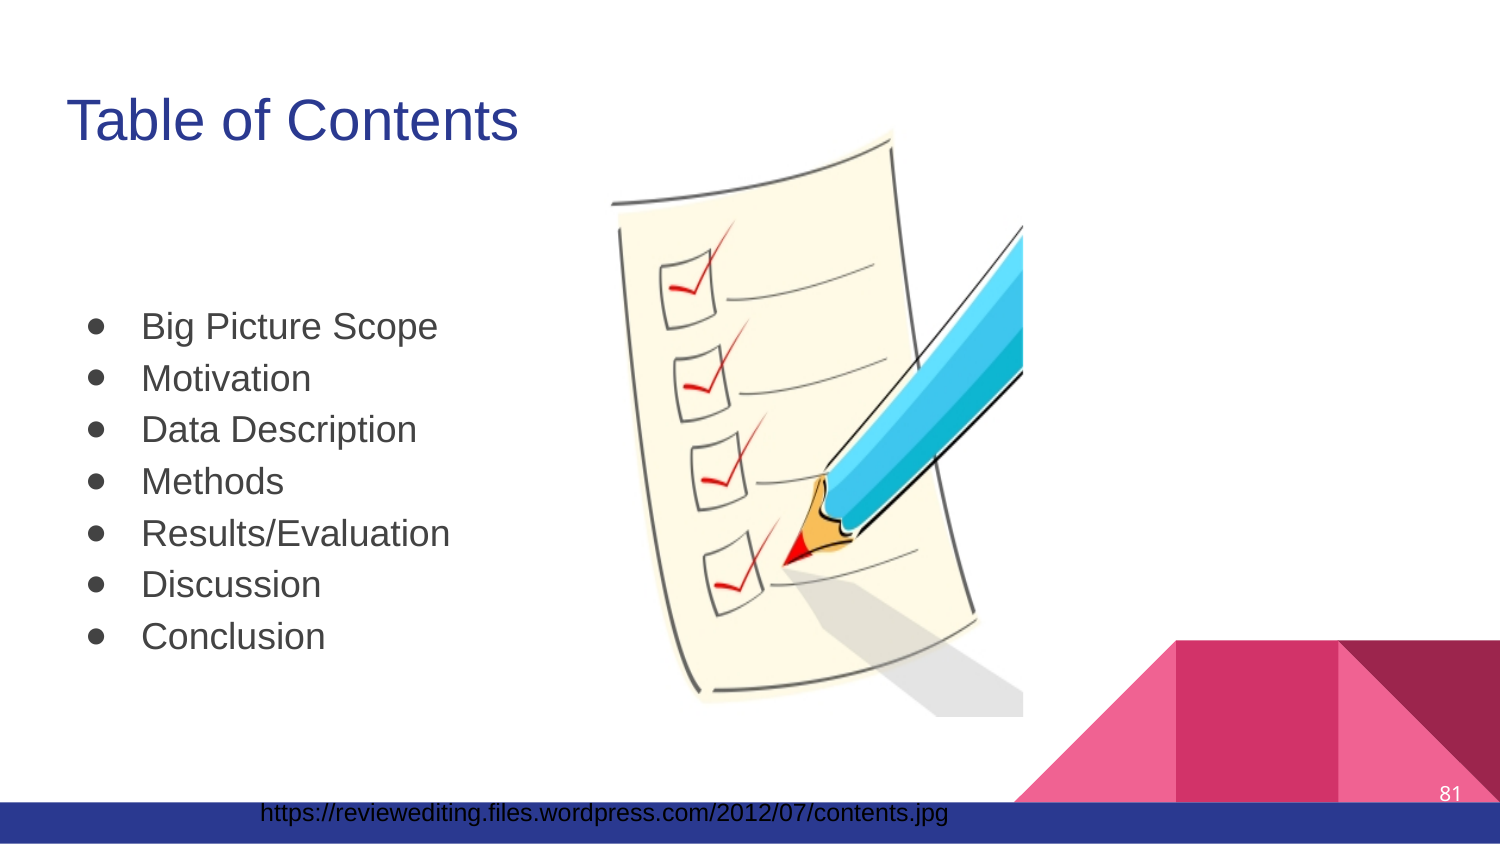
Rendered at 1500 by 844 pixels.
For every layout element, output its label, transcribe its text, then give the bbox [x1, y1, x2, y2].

slide_number 81 [1387, 762, 1478, 828]
picture [603, 124, 1047, 717]
title Table of Contents [51, 67, 1449, 167]
list Big Picture Scope Motivation Data Description Methods Results/Evaluation Discussion Conclusion [1027, 201, 1449, 750]
text_box https://reviewediting.files.wordpress.com/2012/07/contents.jpg [184, 562, 1027, 844]
list Big Picture Scope Motivation Data Description Methods Results/Evaluation Discussion Conclusion [51, 201, 598, 750]
